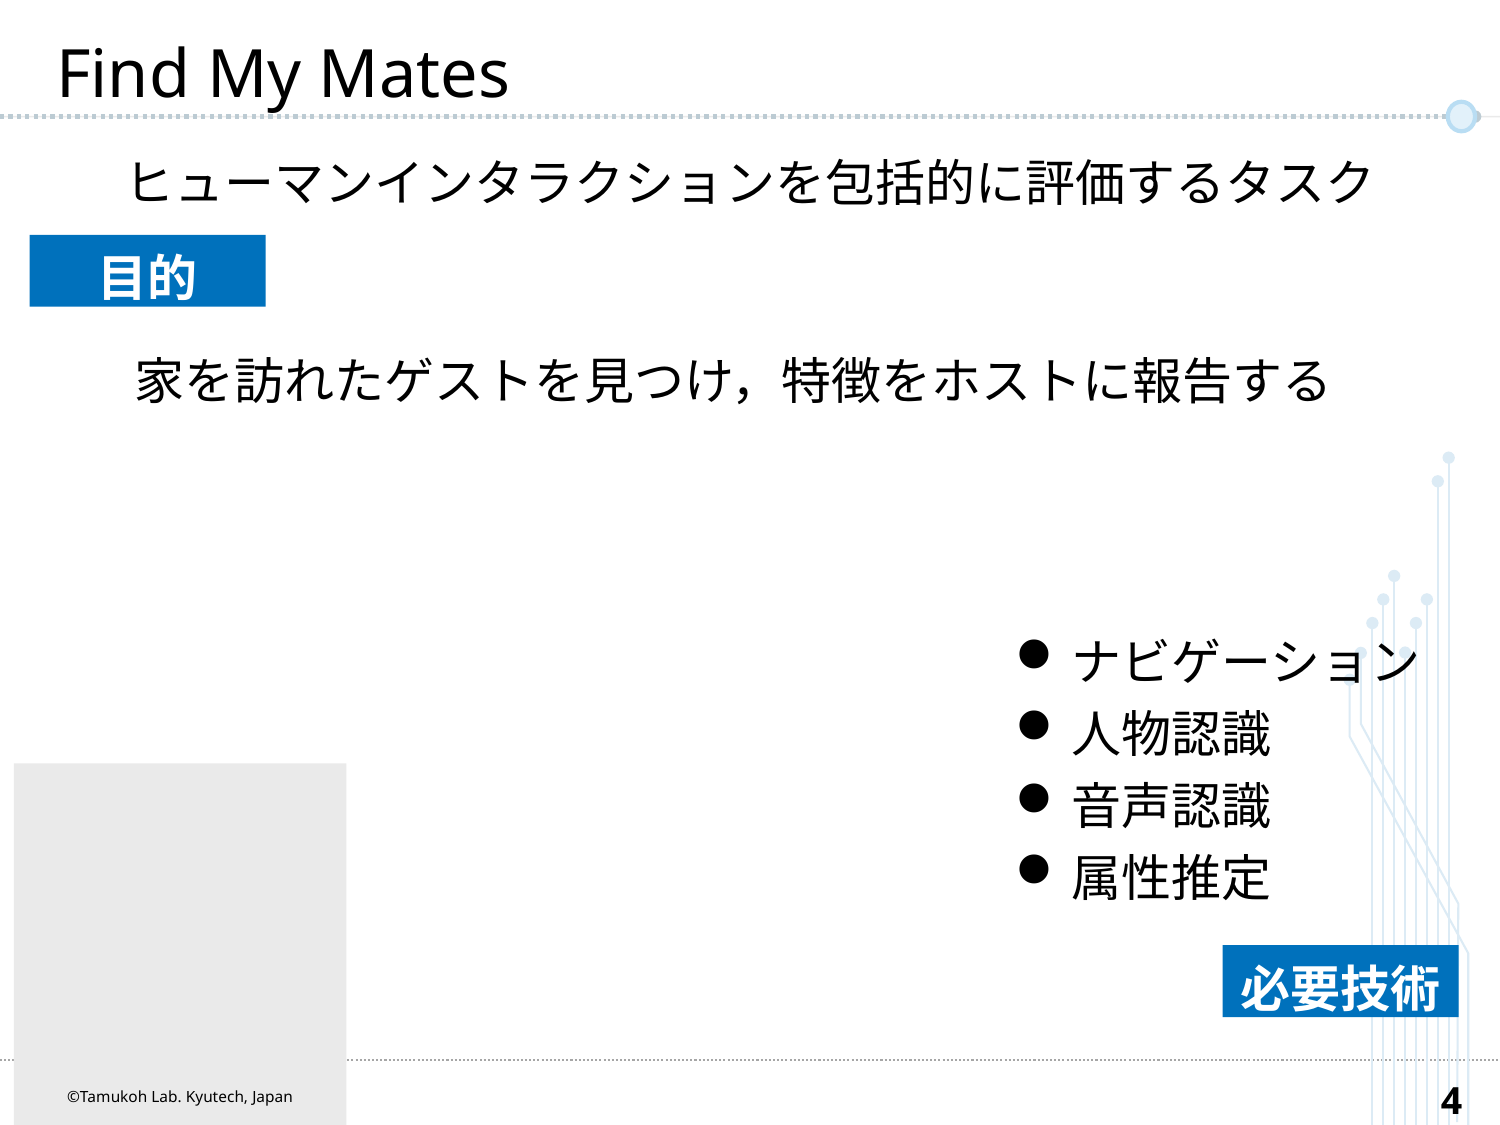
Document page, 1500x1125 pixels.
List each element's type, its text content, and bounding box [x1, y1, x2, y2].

text_box 目的 [29, 234, 266, 307]
footer ©Tamukoh Lab. Kyutech, Japan [13, 1078, 347, 1110]
text_box ナビゲーション 人物認識 音声認識 属性推定 [1000, 610, 1436, 914]
title Find My Mates [41, 23, 1459, 114]
text_box 必要技術 [1222, 945, 1459, 1018]
slide_number 3 [1403, 1081, 1500, 1124]
text_box 家を訪れたゲストを見つけ，特徴をホストに報告する [119, 329, 1347, 417]
text_box ヒューマンインタラクションを包括的に評価するタスク [110, 131, 1390, 219]
